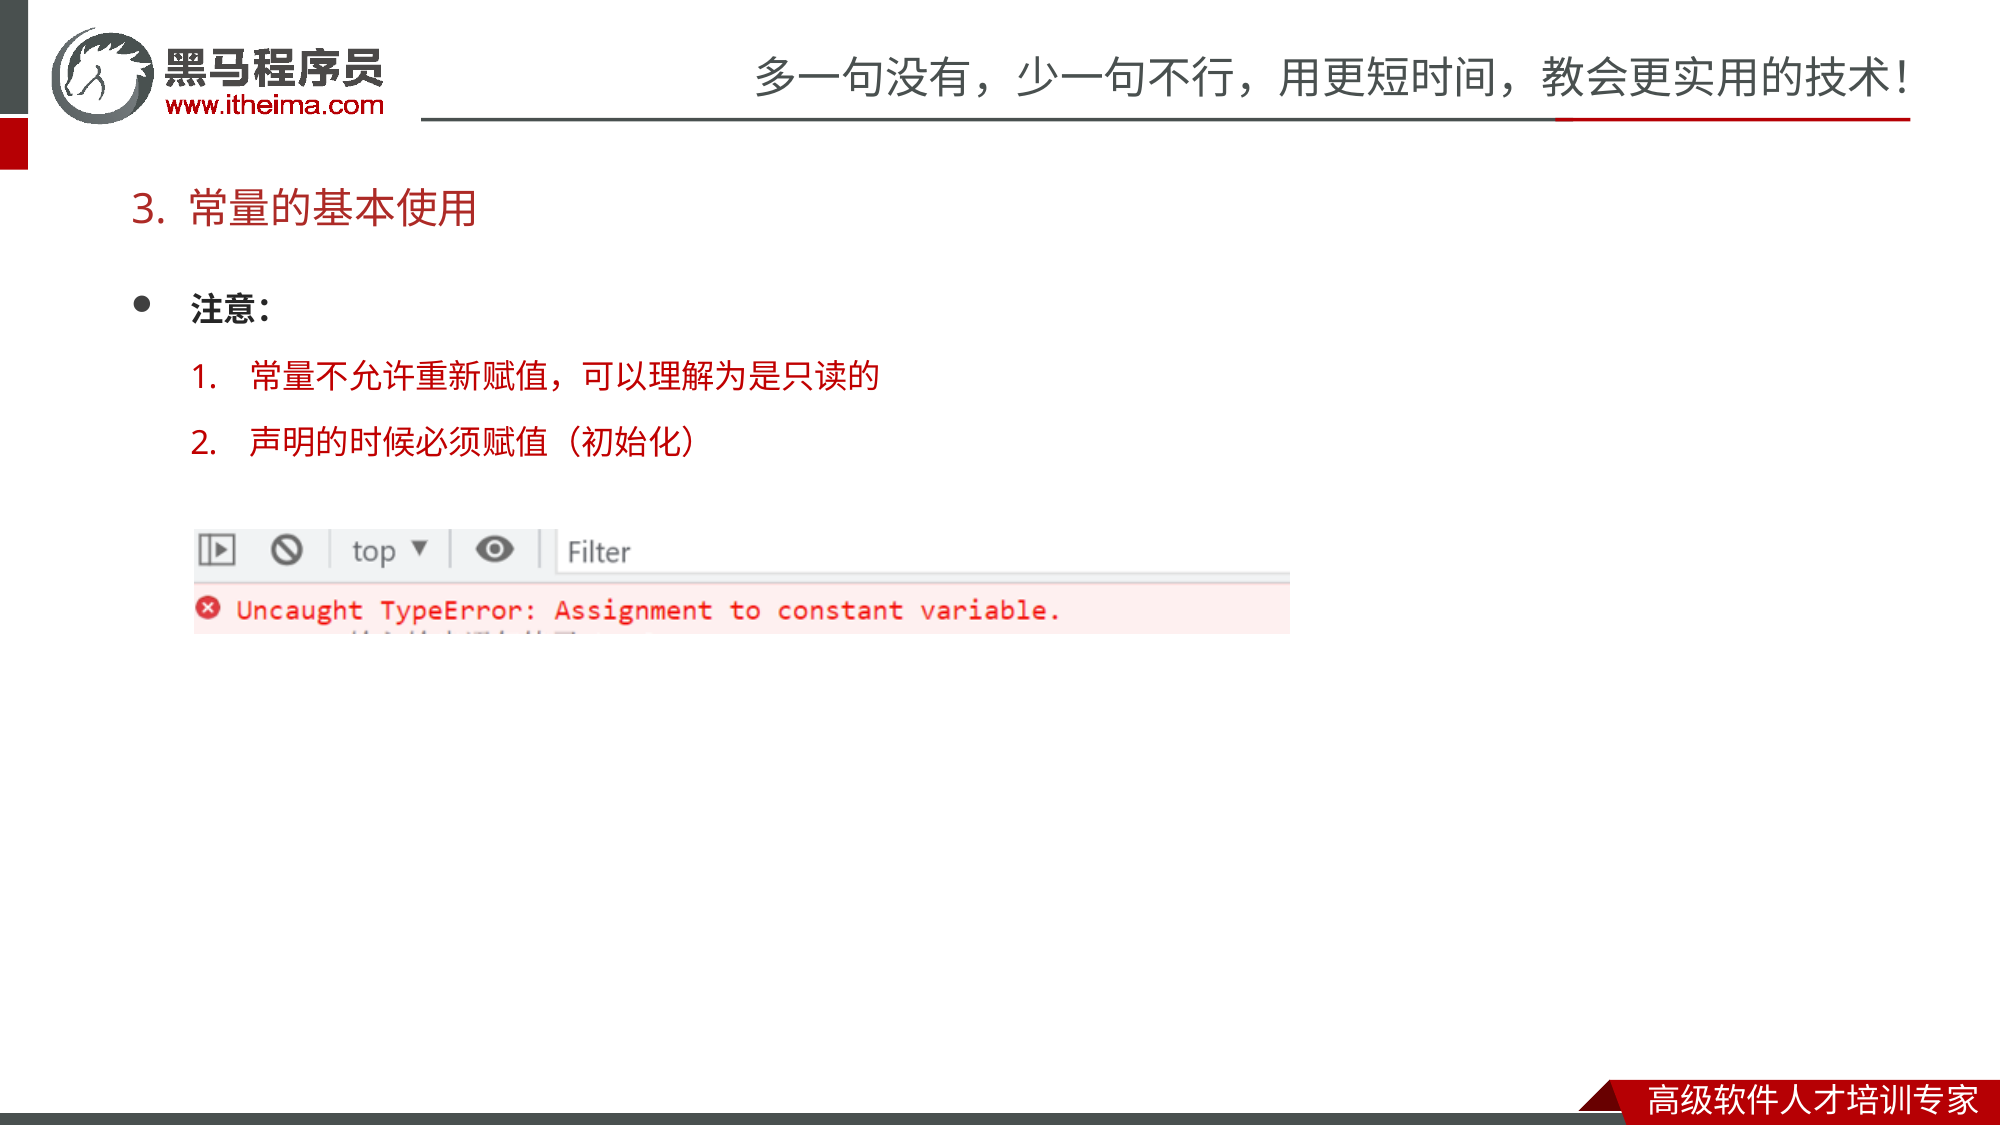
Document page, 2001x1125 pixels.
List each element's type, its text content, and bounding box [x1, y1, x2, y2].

list 注意： 常量不允许重新赋值，可以理解为是只读的 声明的时候必须赋值（初始化） [116, 260, 1876, 1008]
picture [50, 26, 384, 125]
title 3. 常量的基本使用 [116, 164, 1876, 250]
picture [193, 529, 1290, 635]
